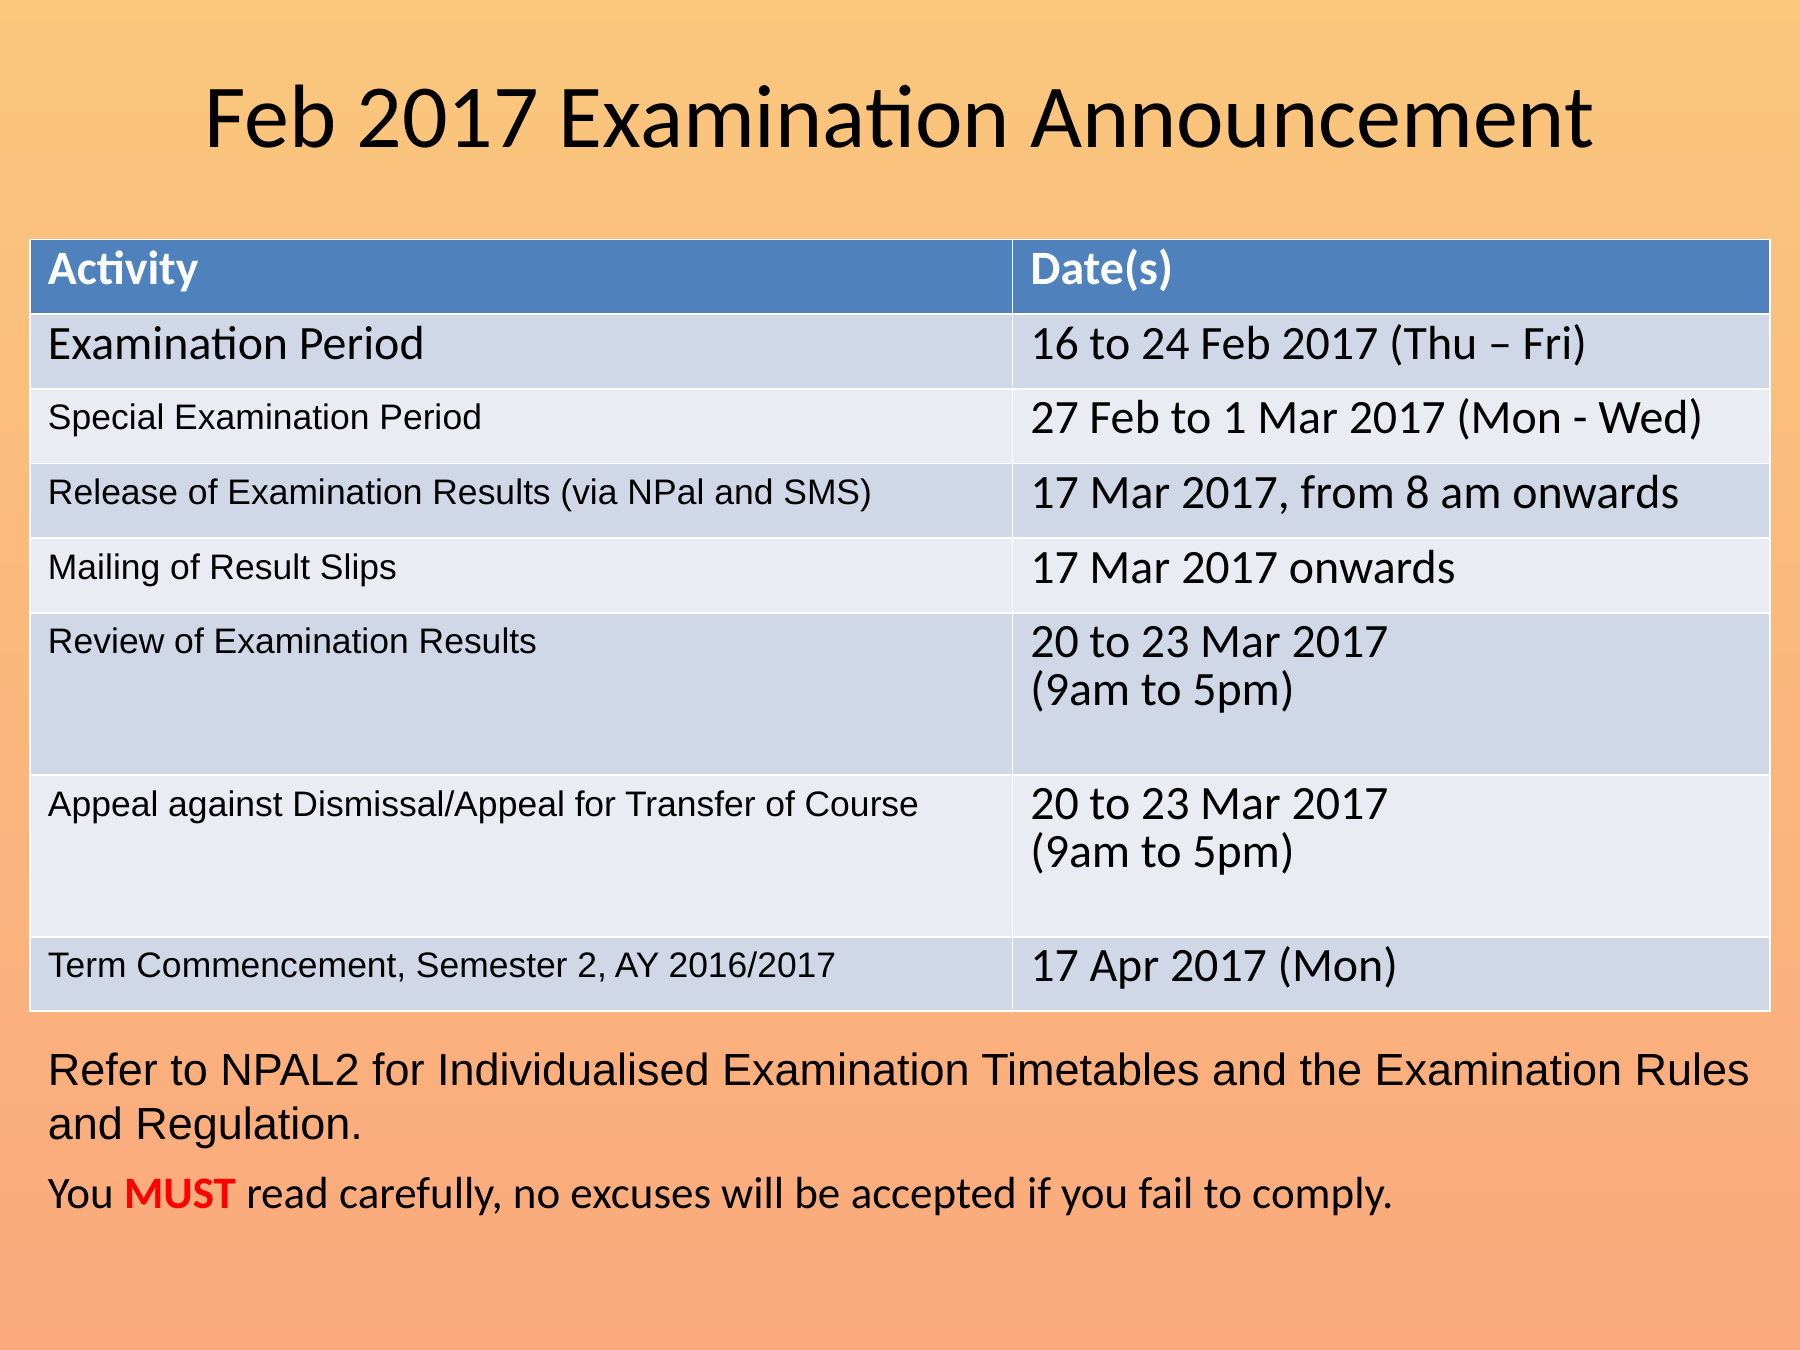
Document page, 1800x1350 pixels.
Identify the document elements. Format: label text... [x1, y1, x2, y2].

text_box Refer to NPAL2 for Individualised Examination Timetables and the Examination Rules and Regulation. You MUST read carefully, no excuses will be accepted if you fail to comply. [29, 975, 1800, 1283]
table_cell Mailing of Result Slips [31, 539, 1012, 612]
table_cell Appeal against Dismissal/Appeal for Transfer of Course [31, 776, 1012, 936]
table_cell 17 Apr 2017 (Mon) [1013, 938, 1769, 1010]
table_cell 17 Mar 2017, from 8 am onwards [1013, 464, 1769, 537]
table_cell Special Examination Period [31, 390, 1012, 463]
table_cell 20 to 23 Mar 2017 (9am to 5pm) [1013, 614, 1769, 774]
table_header Activity [31, 240, 1012, 313]
table_cell Term Commencement, Semester 2, AY 2016/2017 [31, 938, 1012, 1010]
table_cell 27 Feb to 1 Mar 2017 (Mon - Wed) [1013, 390, 1769, 463]
table_cell Release of Examination Results (via NPal and SMS) [31, 464, 1012, 537]
table_cell 17 Mar 2017 onwards [1013, 539, 1769, 612]
table_header Date(s) [1013, 240, 1769, 313]
table_cell 20 to 23 Mar 2017 (9am to 5pm) [1013, 776, 1769, 936]
table_cell Review of Examination Results [31, 614, 1012, 774]
table_cell Examination Period [31, 315, 1012, 388]
title Feb 2017 Examination Announcement [30, 112, 1770, 218]
table_cell 16 to 24 Feb 2017 (Thu – Fri) [1013, 315, 1769, 388]
